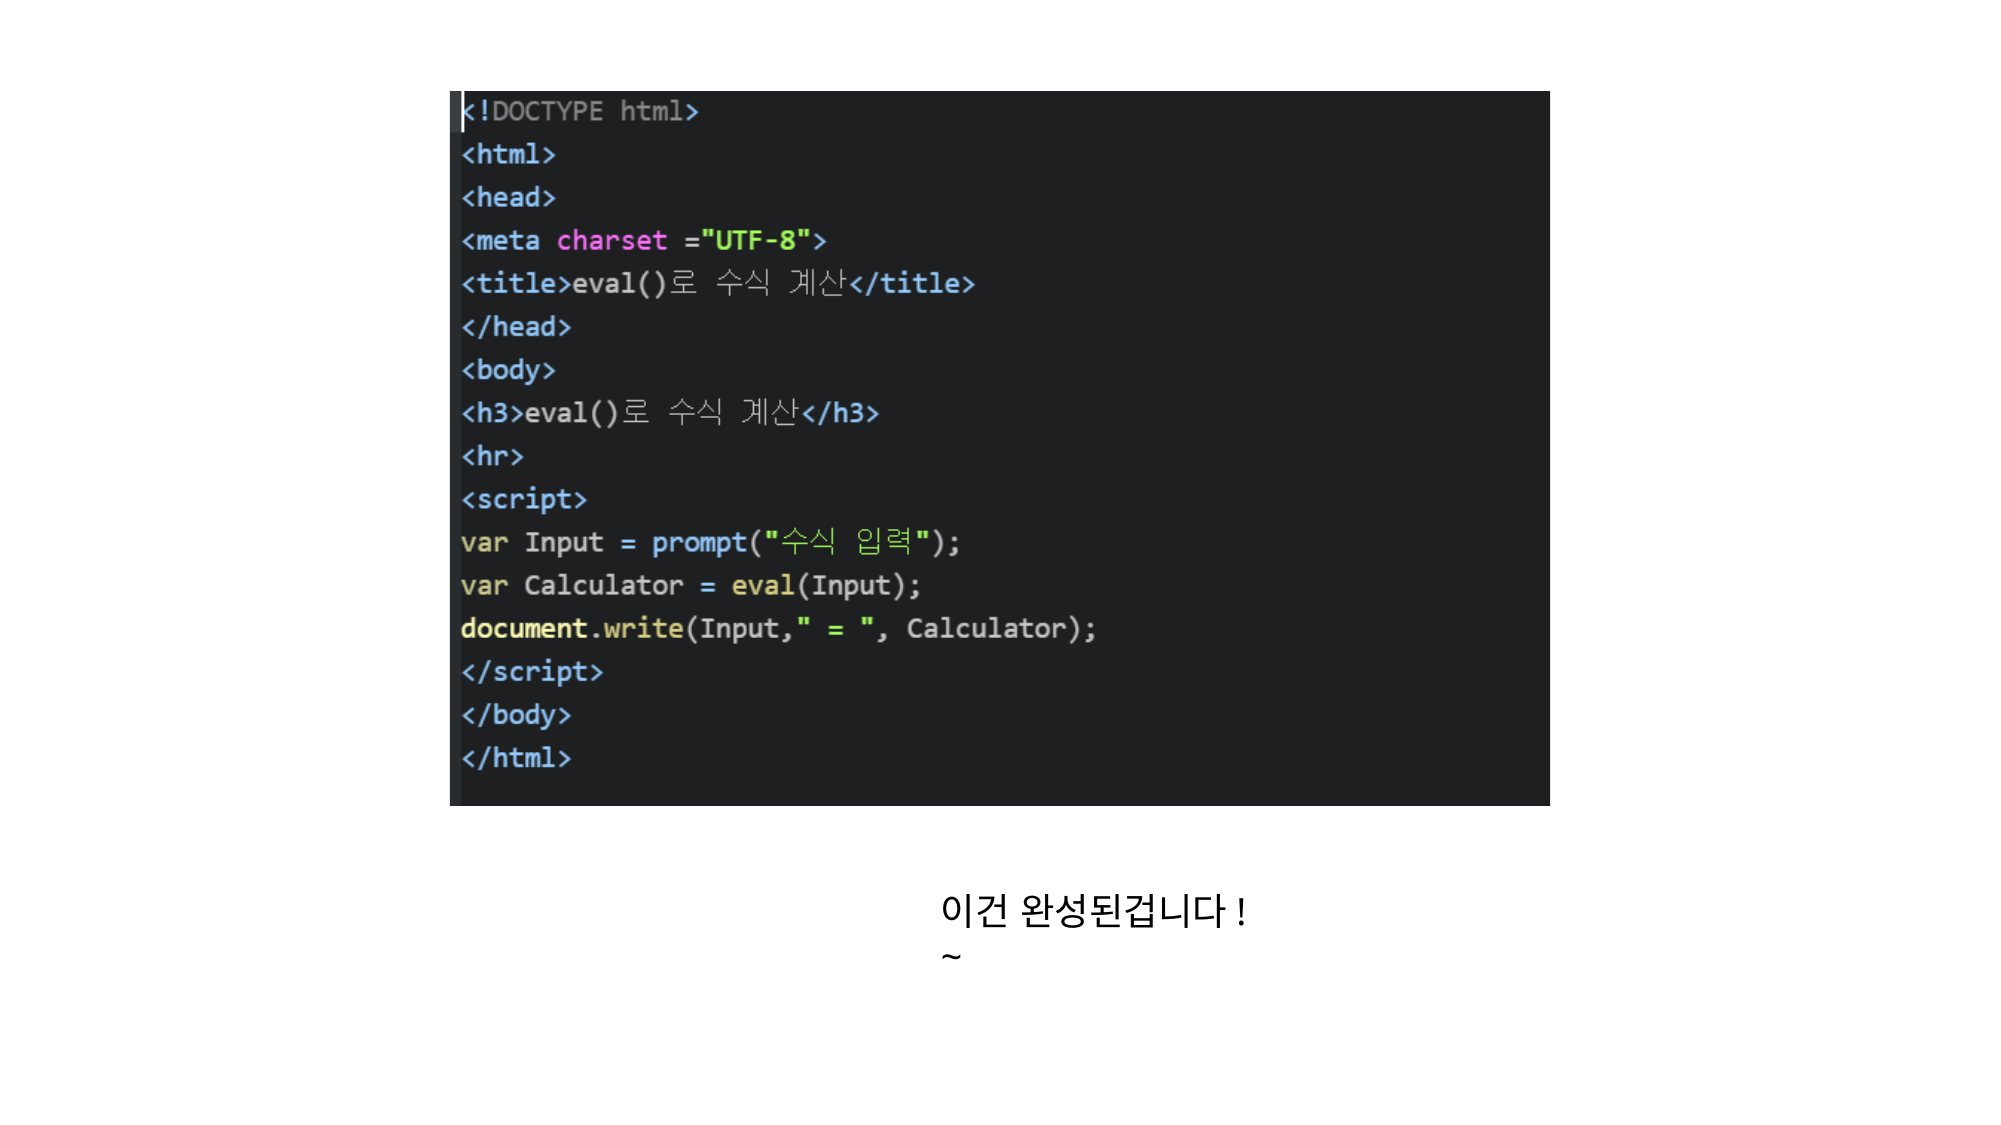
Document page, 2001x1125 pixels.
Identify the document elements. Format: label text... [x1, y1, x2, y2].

picture [449, 91, 1551, 806]
text_box 이건 완성된겁니다!~ [926, 880, 1244, 986]
